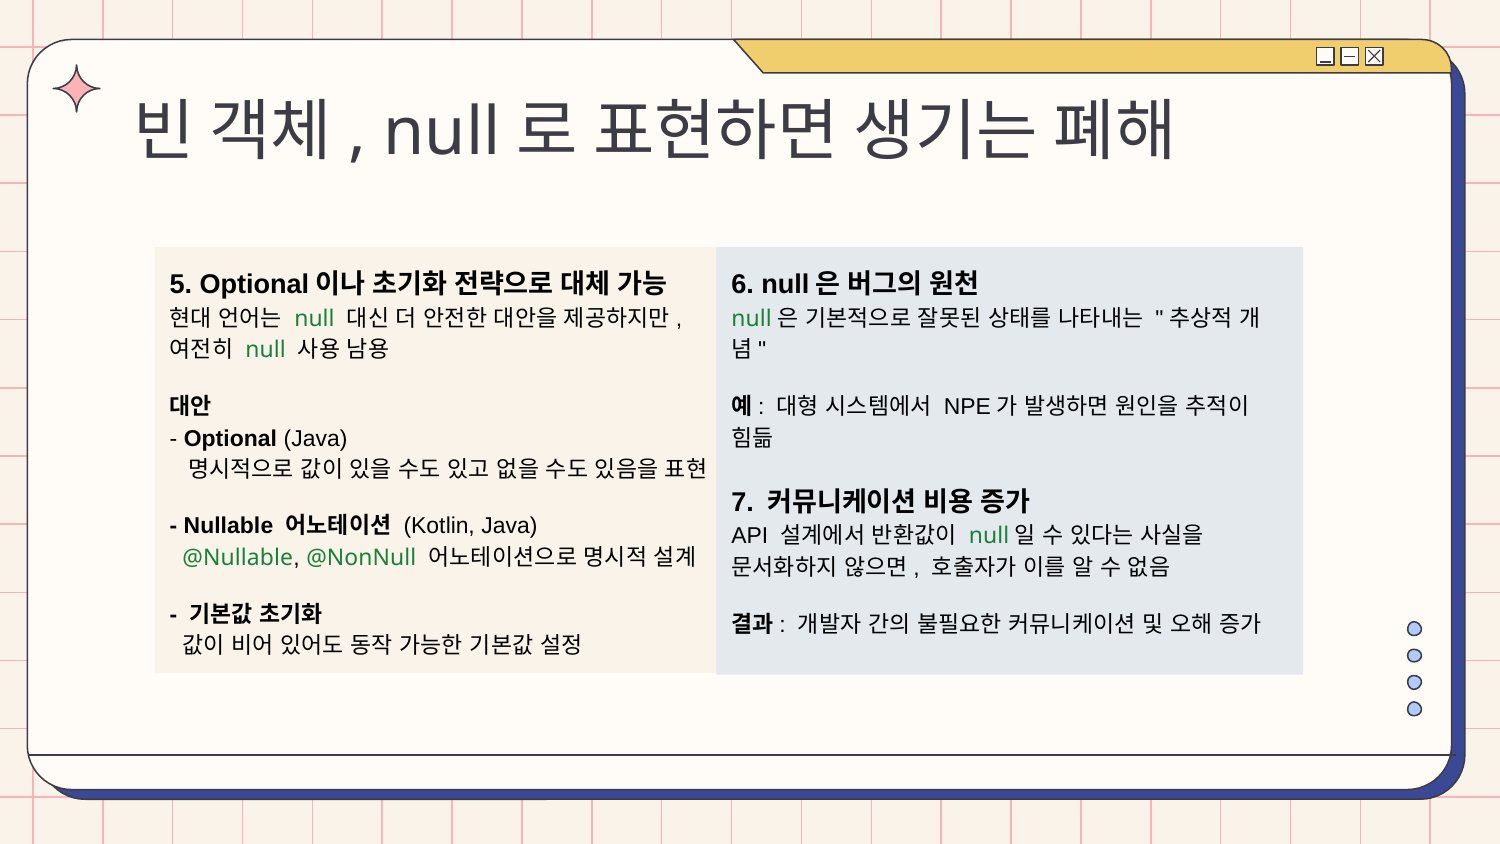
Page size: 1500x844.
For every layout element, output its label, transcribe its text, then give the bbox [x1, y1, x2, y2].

text_box 6. null은 버그의 원천 null은 기본적으로 잘못된 상태를 나타내는 "추상적 개념" 예: 대형 시스템에서 NPE가 발생하면 원인을 추적이 힘듦 7. 커뮤니케이션 비용 증가 API 설계에서 반환값이 null일 수 있다는 사실을 문서화하지 않으면, 호출자가 이를 알 수 없음 결과: 개발자 간의 불필요한 커뮤니케이션 및 오해 증가 [716, 247, 1304, 675]
title 빈 객체, null로 표현하면 생기는 폐해 [118, 72, 1382, 167]
text_box 5. Optional이나 초기화 전략으로 대체 가능 현대 언어는 null 대신 더 안전한 대안을 제공하지만, 여전히 null 사용 남용 대안 - Optional (Java) 명시적으로 값이 있을 수도 있고 없을 수도 있음을 표현 - Nullable 어노테이션 (Kotlin, Java) @Nullable, @NonNull 어노테이션으로 명시적 설계 - 기본값 초기화 값이 비어 있어도 동작 가능한 기본값 설정 [154, 247, 716, 674]
